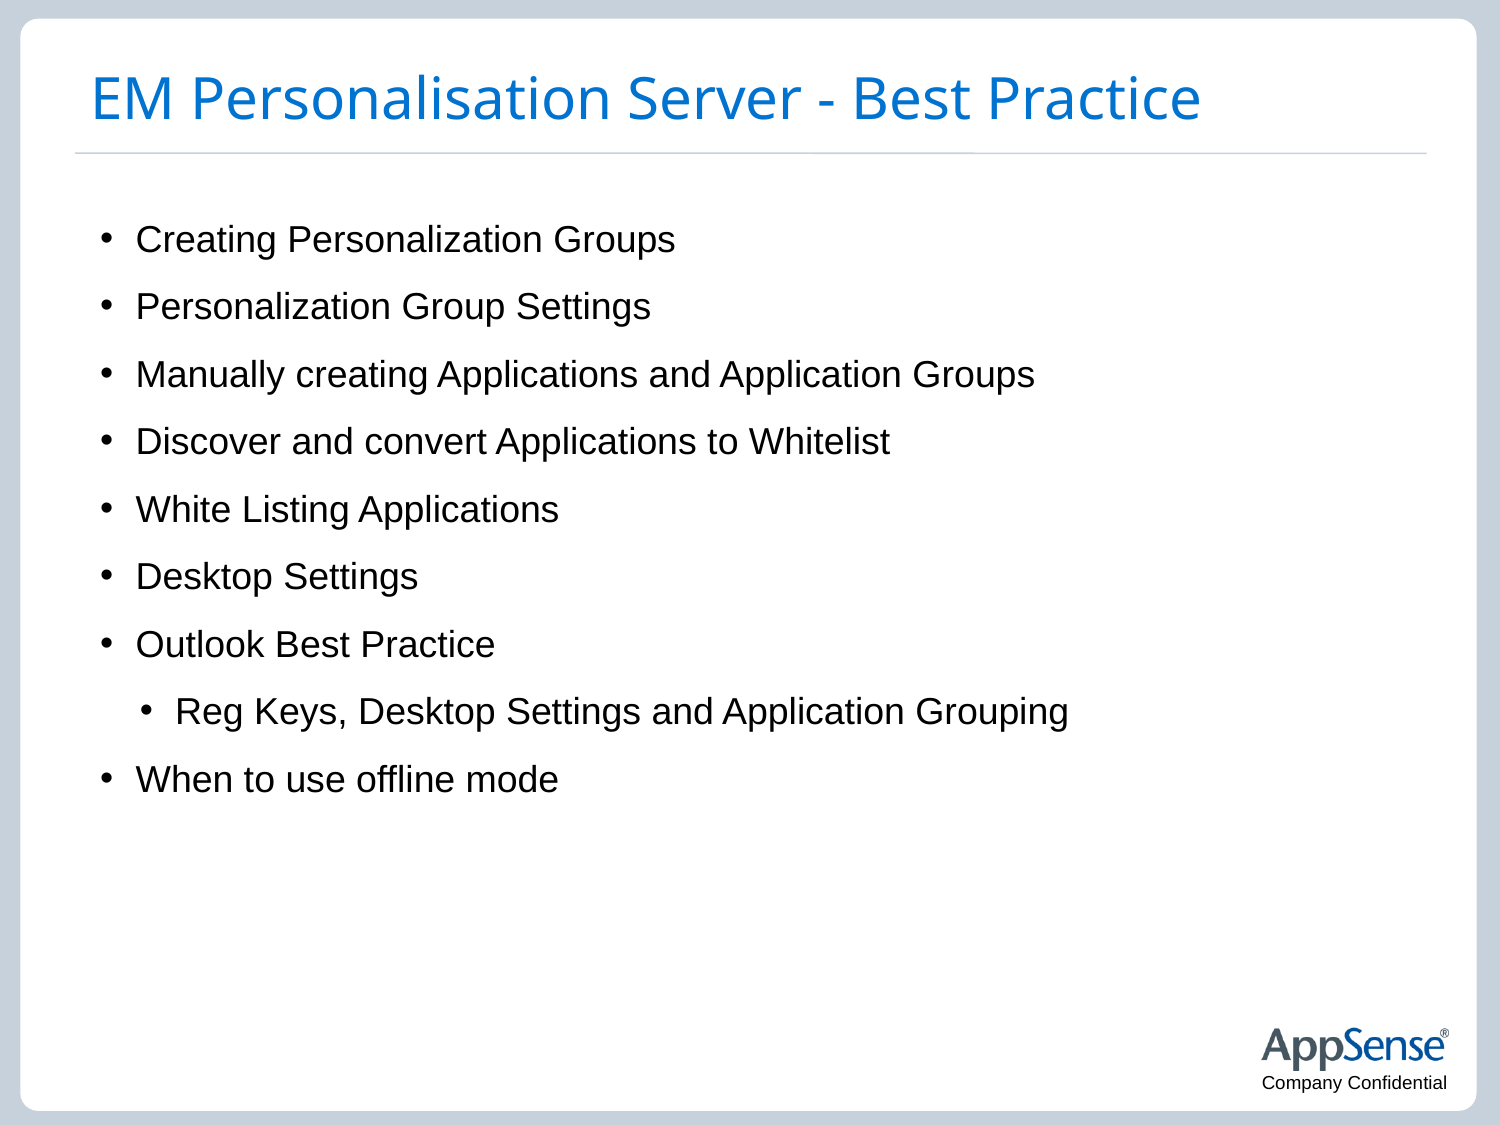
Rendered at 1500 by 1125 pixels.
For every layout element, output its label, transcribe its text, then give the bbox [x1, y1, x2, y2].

picture [1261, 1027, 1449, 1071]
text_box Creating Personalization Groups Personalization Group Settings Manually creating Applications and Application Groups Discover and convert Applications to Whitelist White Listing Applications Desktop Settings Outlook Best Practice Reg Keys, Desktop Settings and Application Grouping When to use offline mode [85, 184, 1396, 808]
title EM Personalisation Server - Best Practice [74, 44, 1426, 148]
